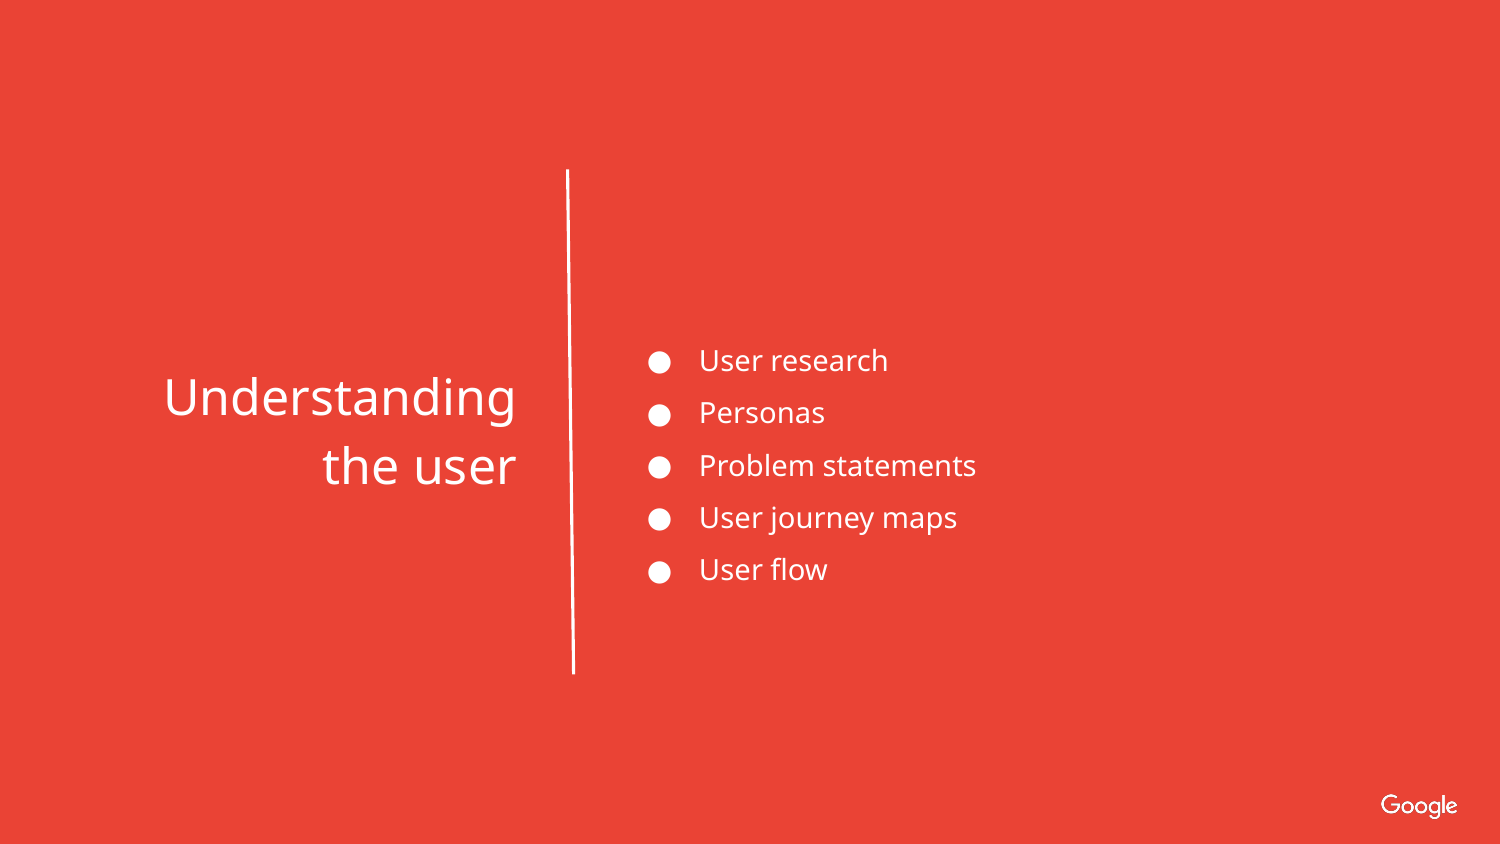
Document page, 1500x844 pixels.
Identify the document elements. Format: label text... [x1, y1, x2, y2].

text_box User research Personas Problem statements User journey maps User flow [608, 309, 1257, 655]
text_box Understanding the user [0, 341, 533, 510]
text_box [567, 169, 574, 675]
picture [1381, 794, 1458, 820]
